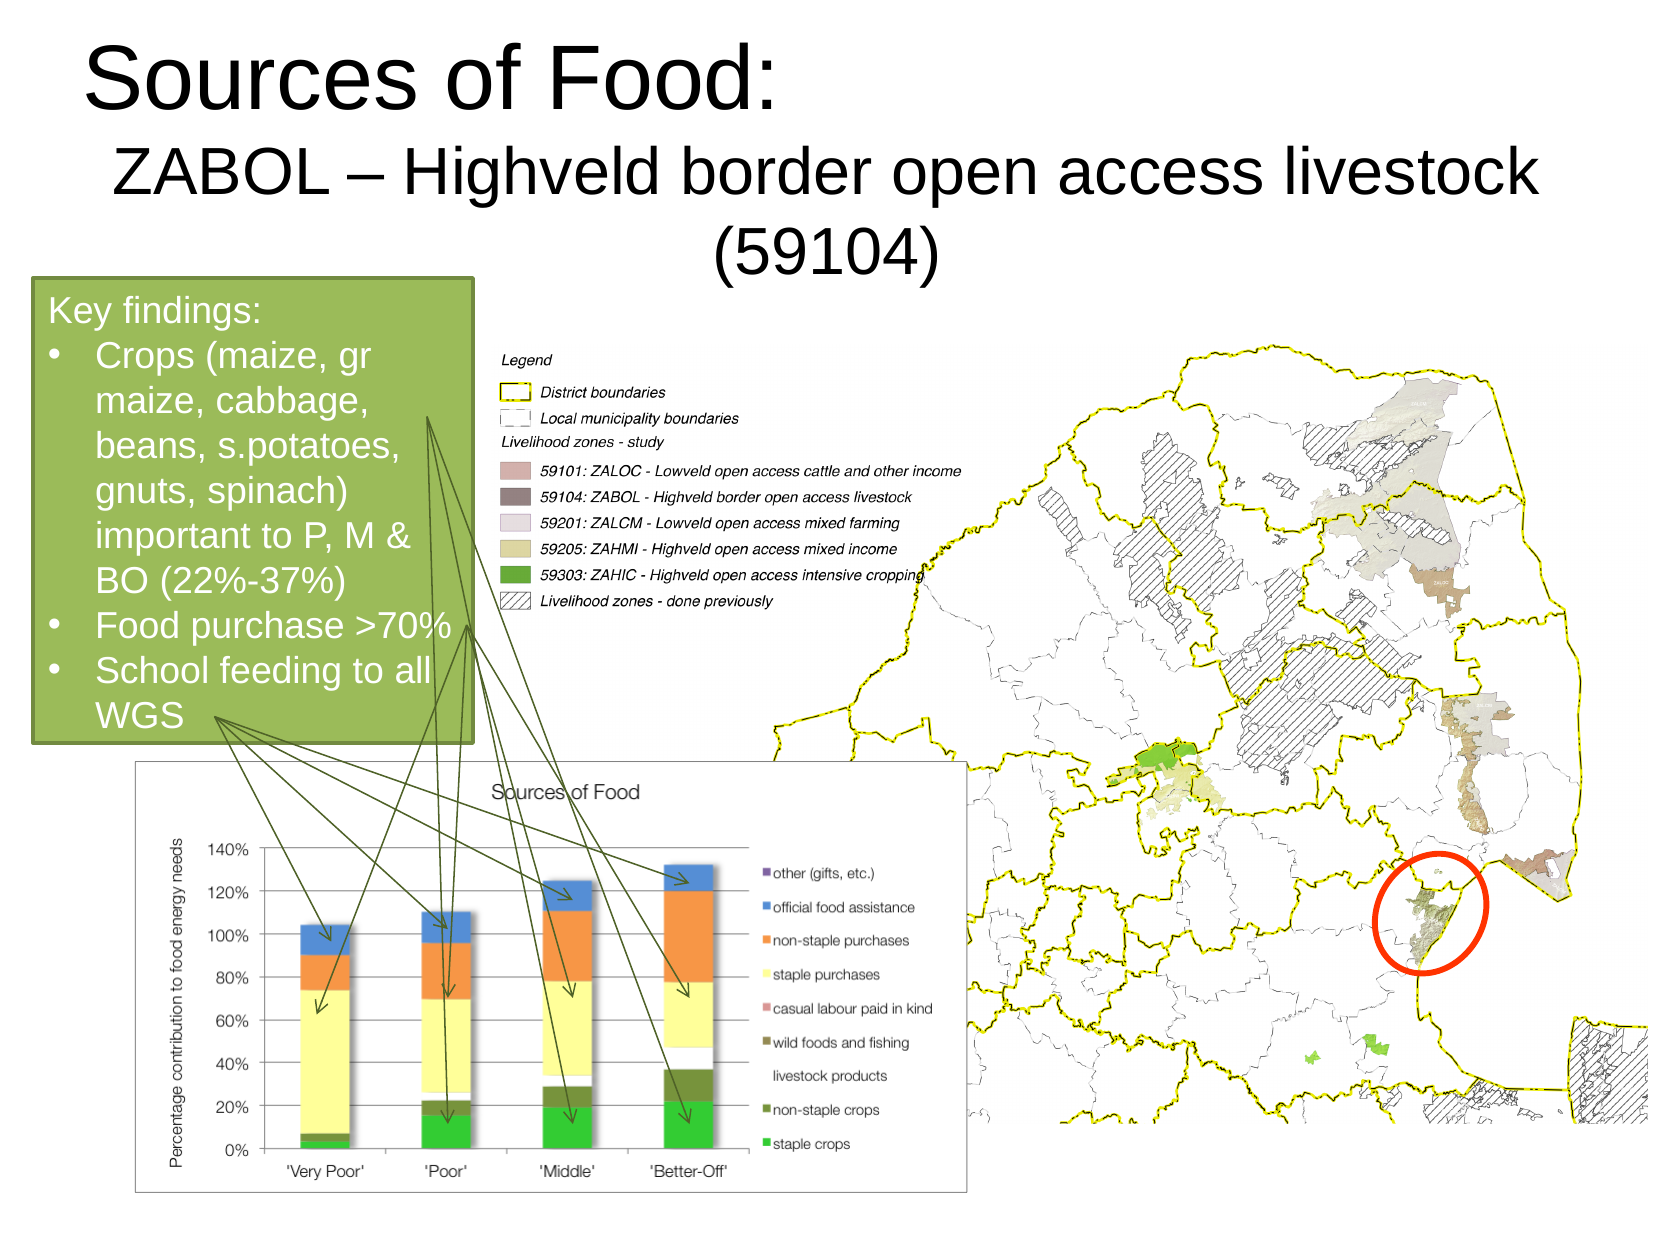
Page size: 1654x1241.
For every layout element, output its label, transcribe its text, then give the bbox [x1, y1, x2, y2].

text_box Sources of Food: ZABOL – Highveld border open access livestock (59104) [82, 27, 1571, 279]
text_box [426, 1023, 690, 1125]
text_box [316, 624, 690, 716]
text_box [316, 948, 690, 1015]
picture [134, 344, 1648, 1193]
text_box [214, 716, 690, 942]
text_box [426, 416, 690, 624]
text_box Key findings: Crops (maize, gr maize, cabbage, beans, s.potatoes, gnuts, spinach) important to P, M & BO (22%-37%) Food purchase >70% School feeding to all WGS [31, 276, 475, 745]
